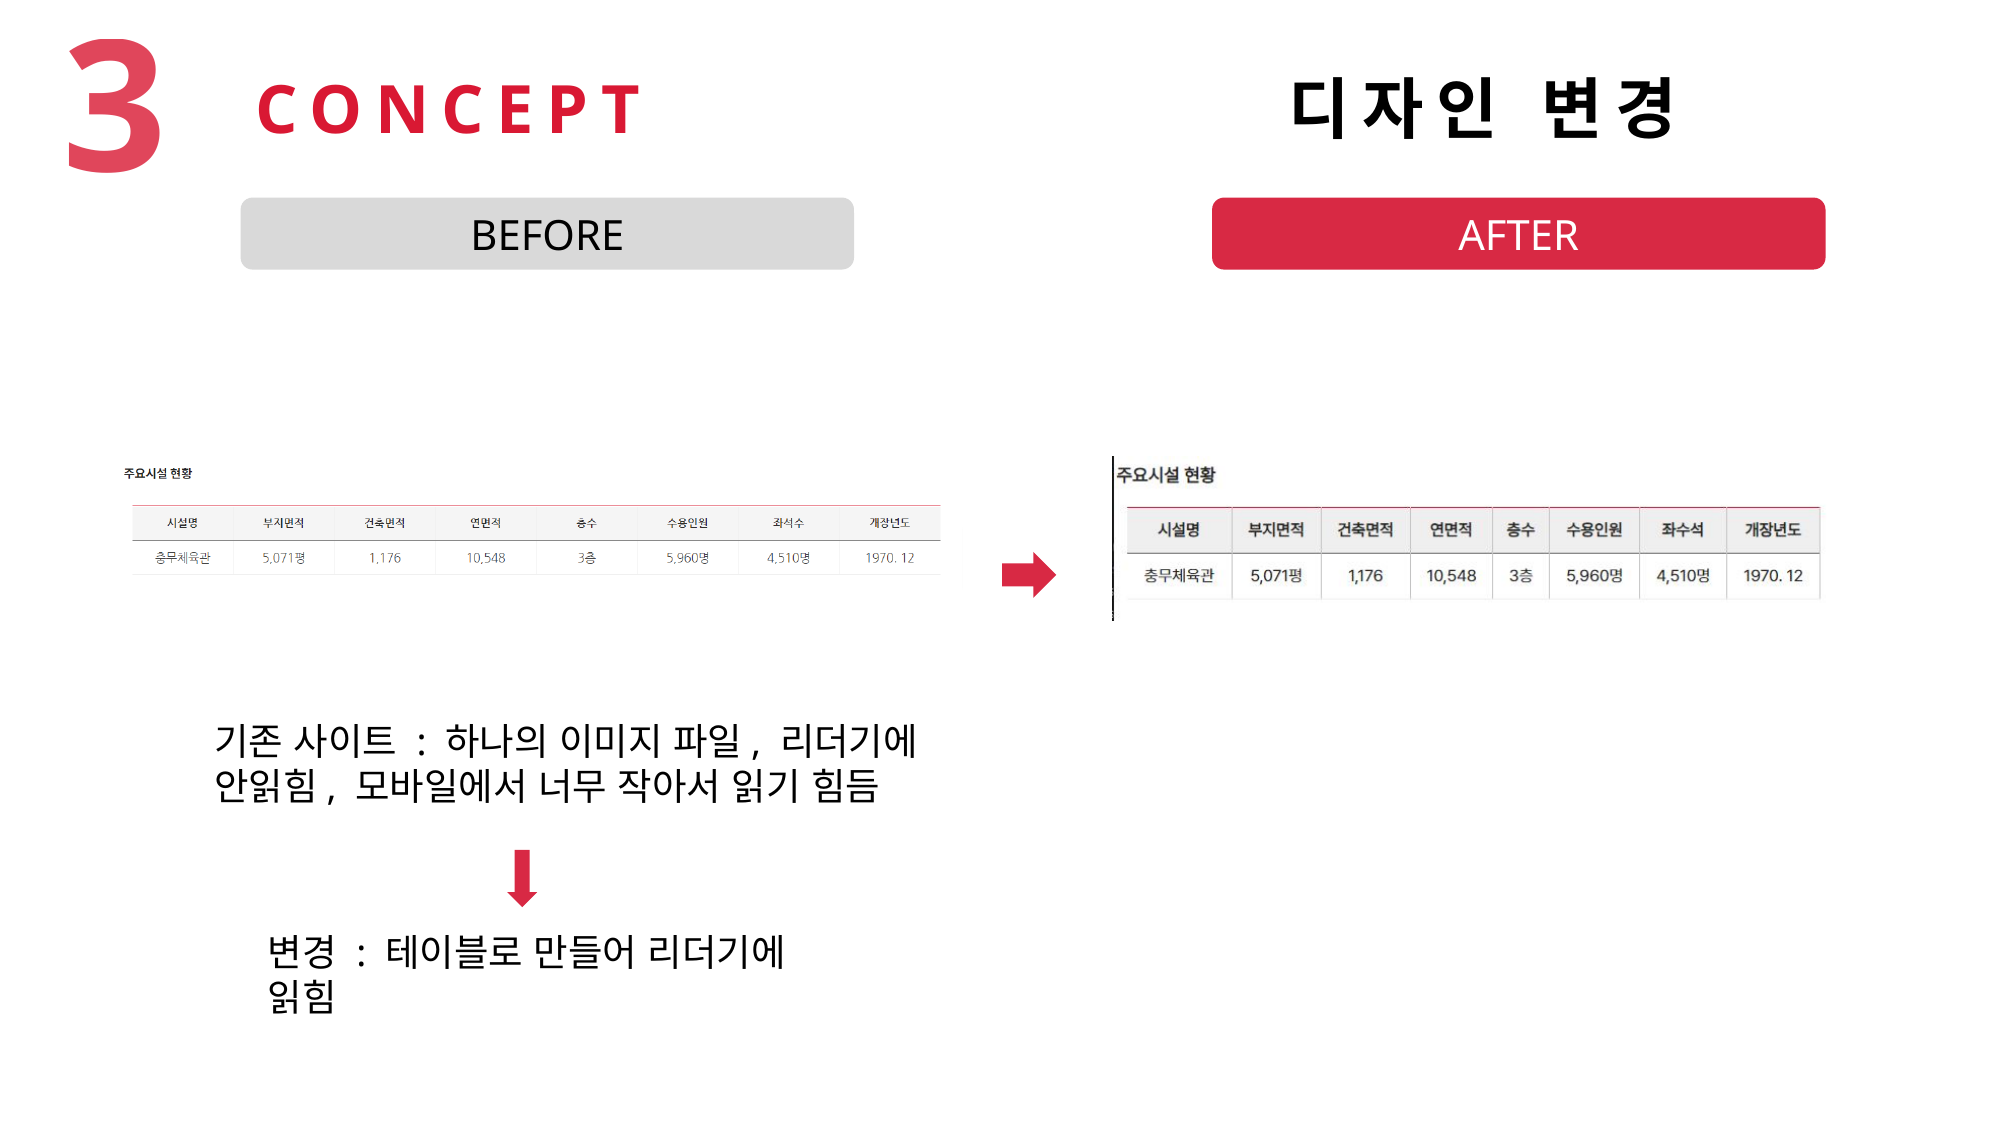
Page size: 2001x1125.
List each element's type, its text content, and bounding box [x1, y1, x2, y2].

text_box AFTER [1211, 196, 1827, 271]
text_box CONCEPT [242, 0, 711, 200]
text_box [1001, 549, 1058, 601]
text_box [504, 848, 540, 909]
picture [112, 439, 963, 606]
text_box 변경 : 테이블로 만들어 리더기에 읽힘 [253, 921, 842, 1027]
text_box 3 [47, 0, 242, 216]
text_box 기존 사이트 : 하나의 이미지 파일, 리더기에 안읽힘, 모바일에서 너무 작아서 읽기 힘듬 [199, 710, 963, 816]
picture [1112, 456, 1857, 621]
text_box BEFORE [239, 196, 856, 271]
text_box 디자인 변경 [1054, 53, 1943, 170]
